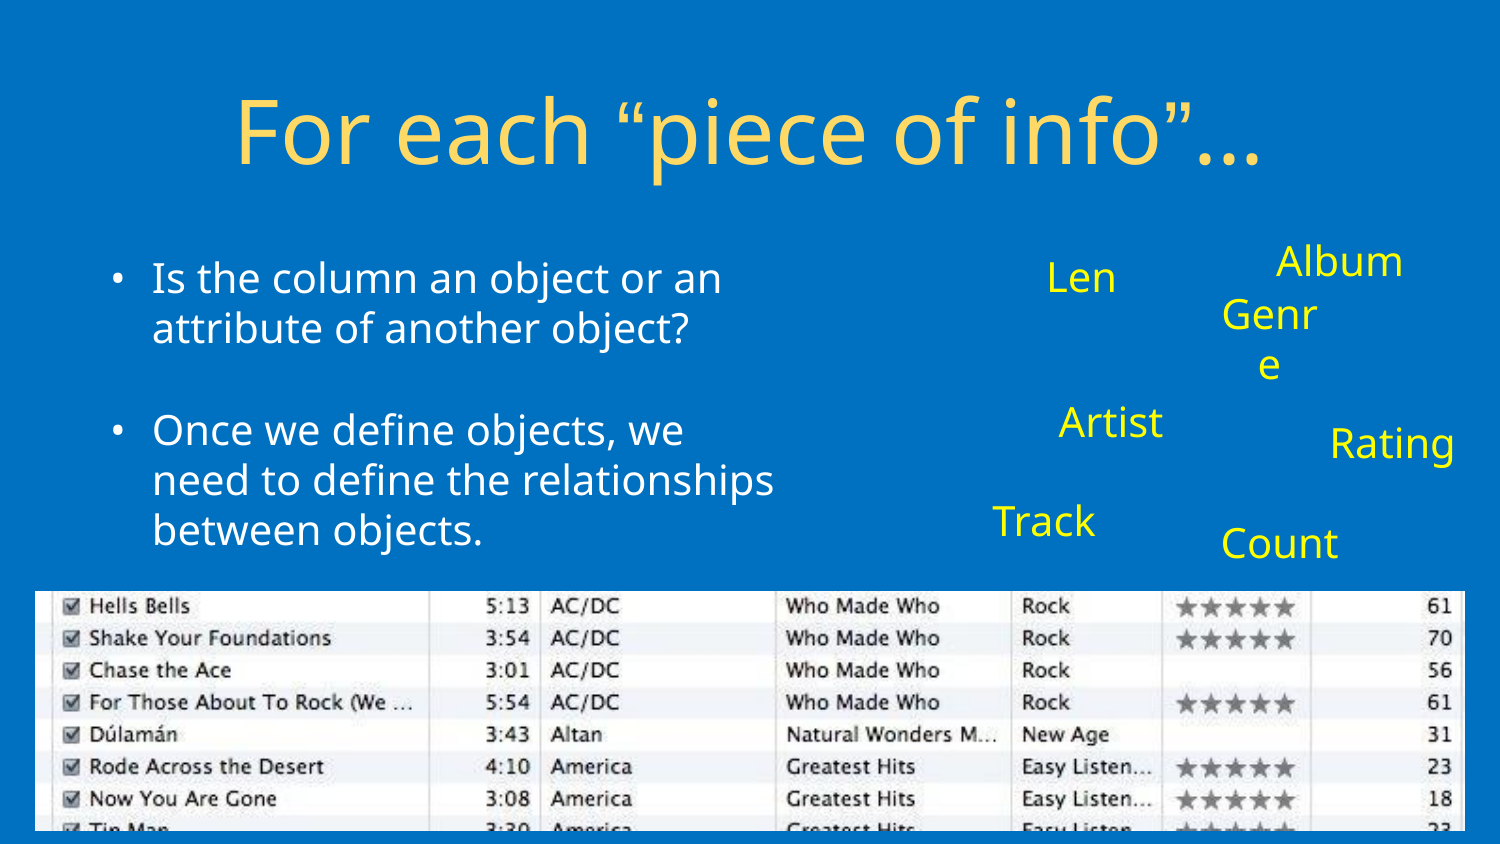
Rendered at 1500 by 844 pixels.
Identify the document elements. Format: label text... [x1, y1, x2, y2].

title For each “piece of info”... [106, 22, 1393, 235]
text_box Len [1044, 247, 1141, 305]
text_box Count [1219, 513, 1340, 571]
text_box Genre [1209, 309, 1329, 367]
list Is the column an object or an attribute of another object? Once we define objects, we need to define the relationships between objects. [106, 240, 791, 566]
picture [34, 591, 1466, 832]
text_box Track [991, 490, 1119, 549]
text_box Rating [1328, 413, 1457, 471]
text_box Artist [1055, 392, 1189, 450]
text_box Album [1272, 230, 1419, 289]
